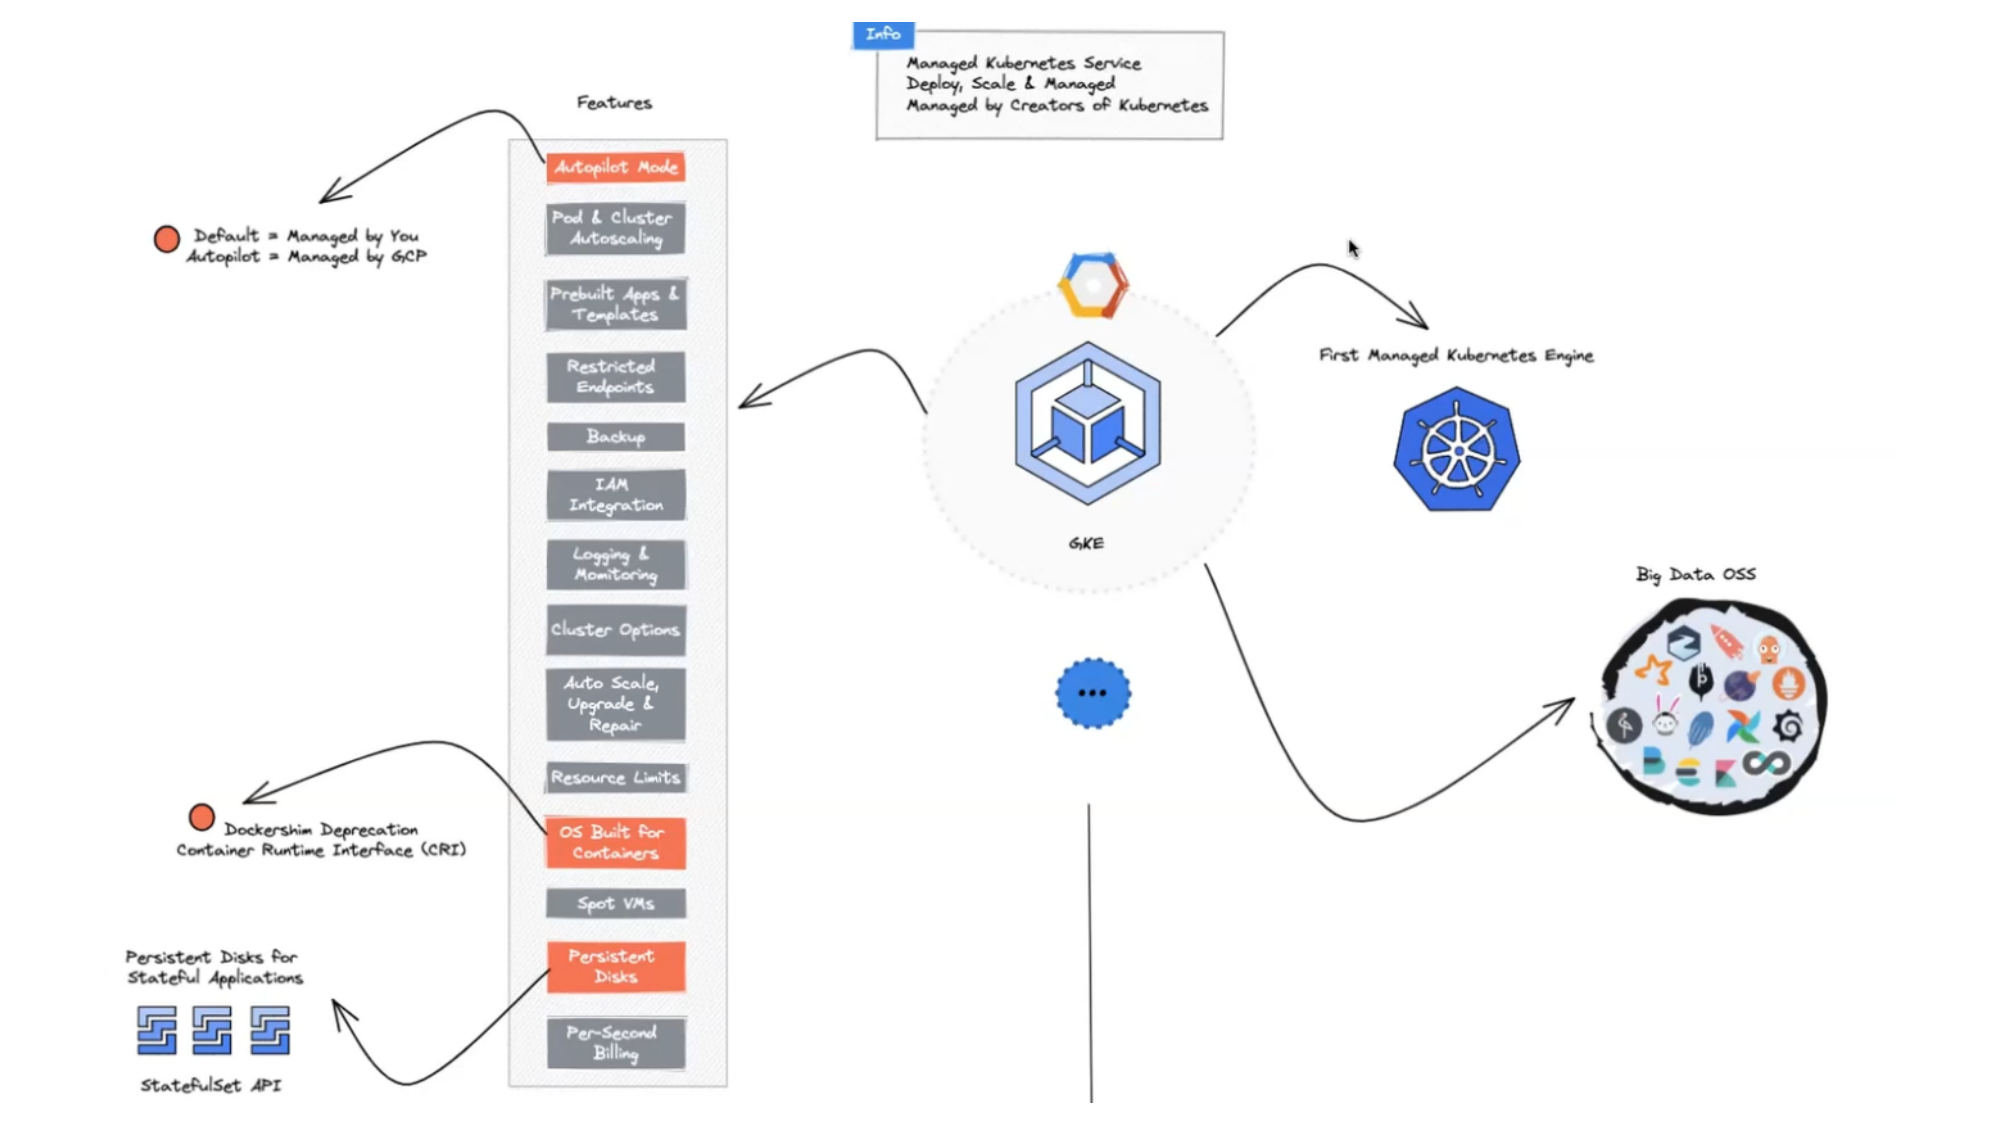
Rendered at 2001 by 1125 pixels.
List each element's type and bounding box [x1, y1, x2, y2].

picture [103, 22, 1896, 1103]
